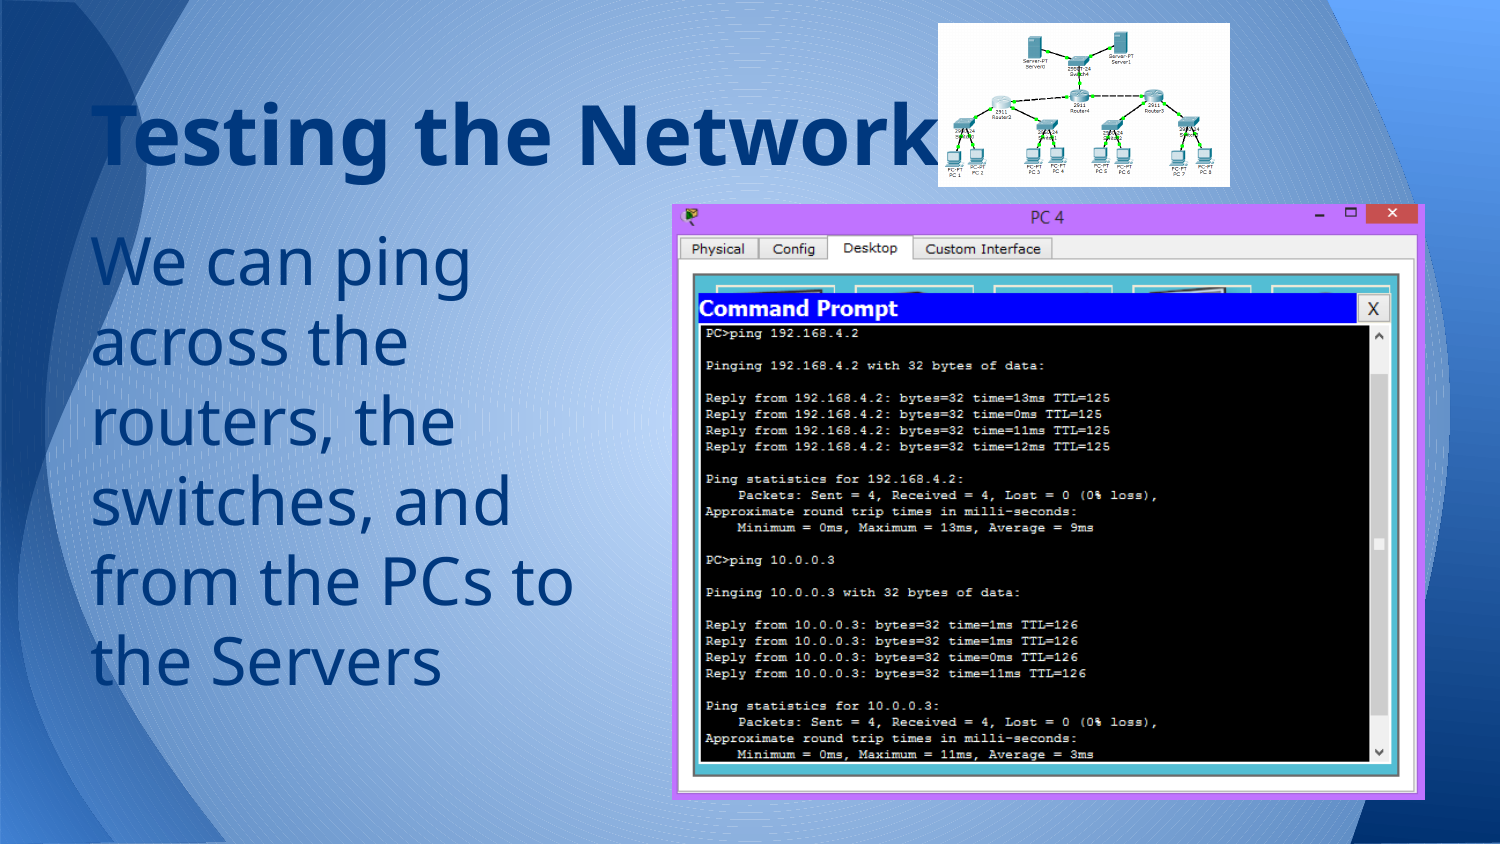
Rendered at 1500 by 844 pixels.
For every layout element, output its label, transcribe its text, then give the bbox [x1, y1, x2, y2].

picture [671, 203, 1426, 800]
title Testing the Network [75, 33, 1425, 197]
list We can ping across the routers, the switches, and from the PCs to the Servers [75, 204, 669, 800]
picture [938, 23, 1231, 188]
